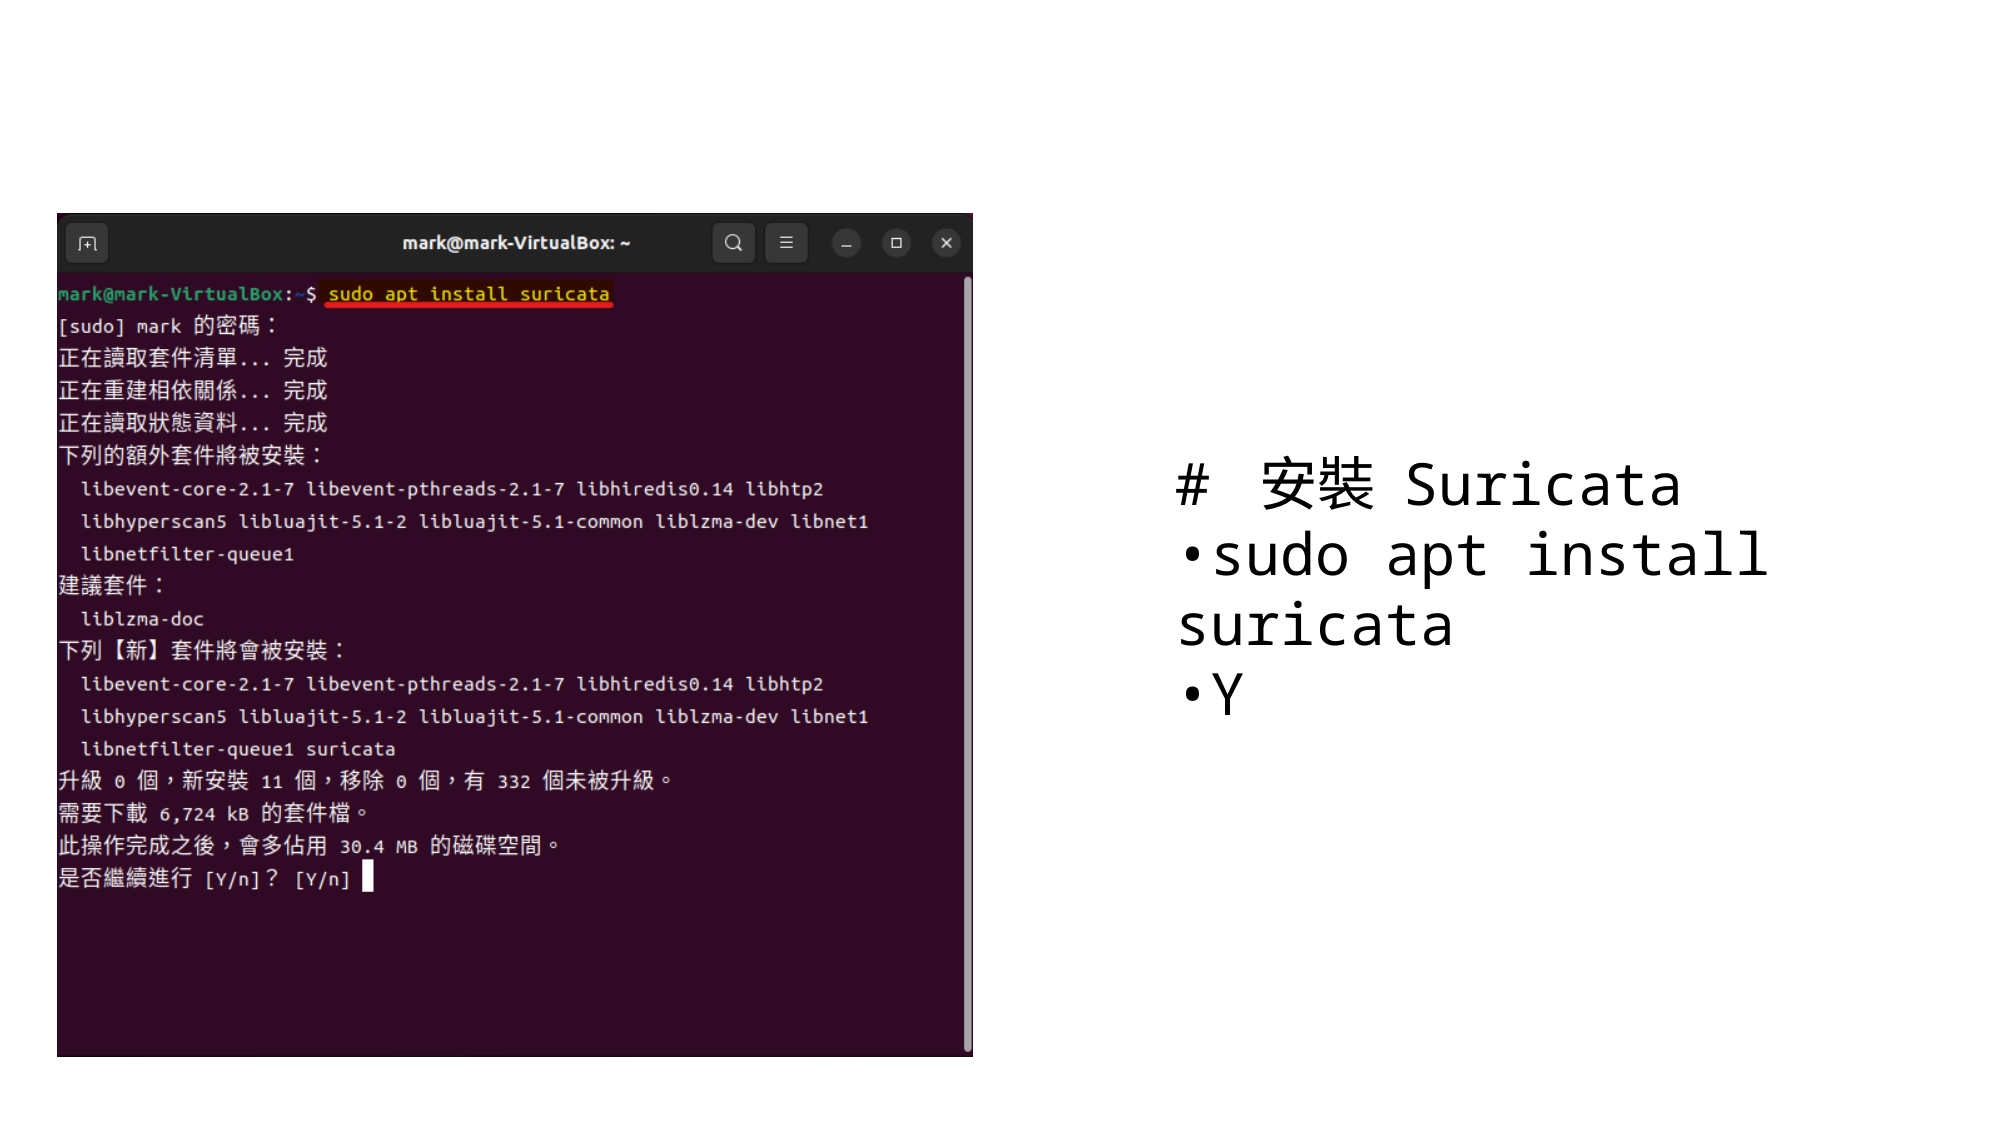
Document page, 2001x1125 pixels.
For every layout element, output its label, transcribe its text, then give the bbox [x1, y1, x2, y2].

picture [57, 213, 973, 1057]
text_box # 安裝 Suricata •sudo apt install suricata •Y [1161, 440, 1990, 735]
